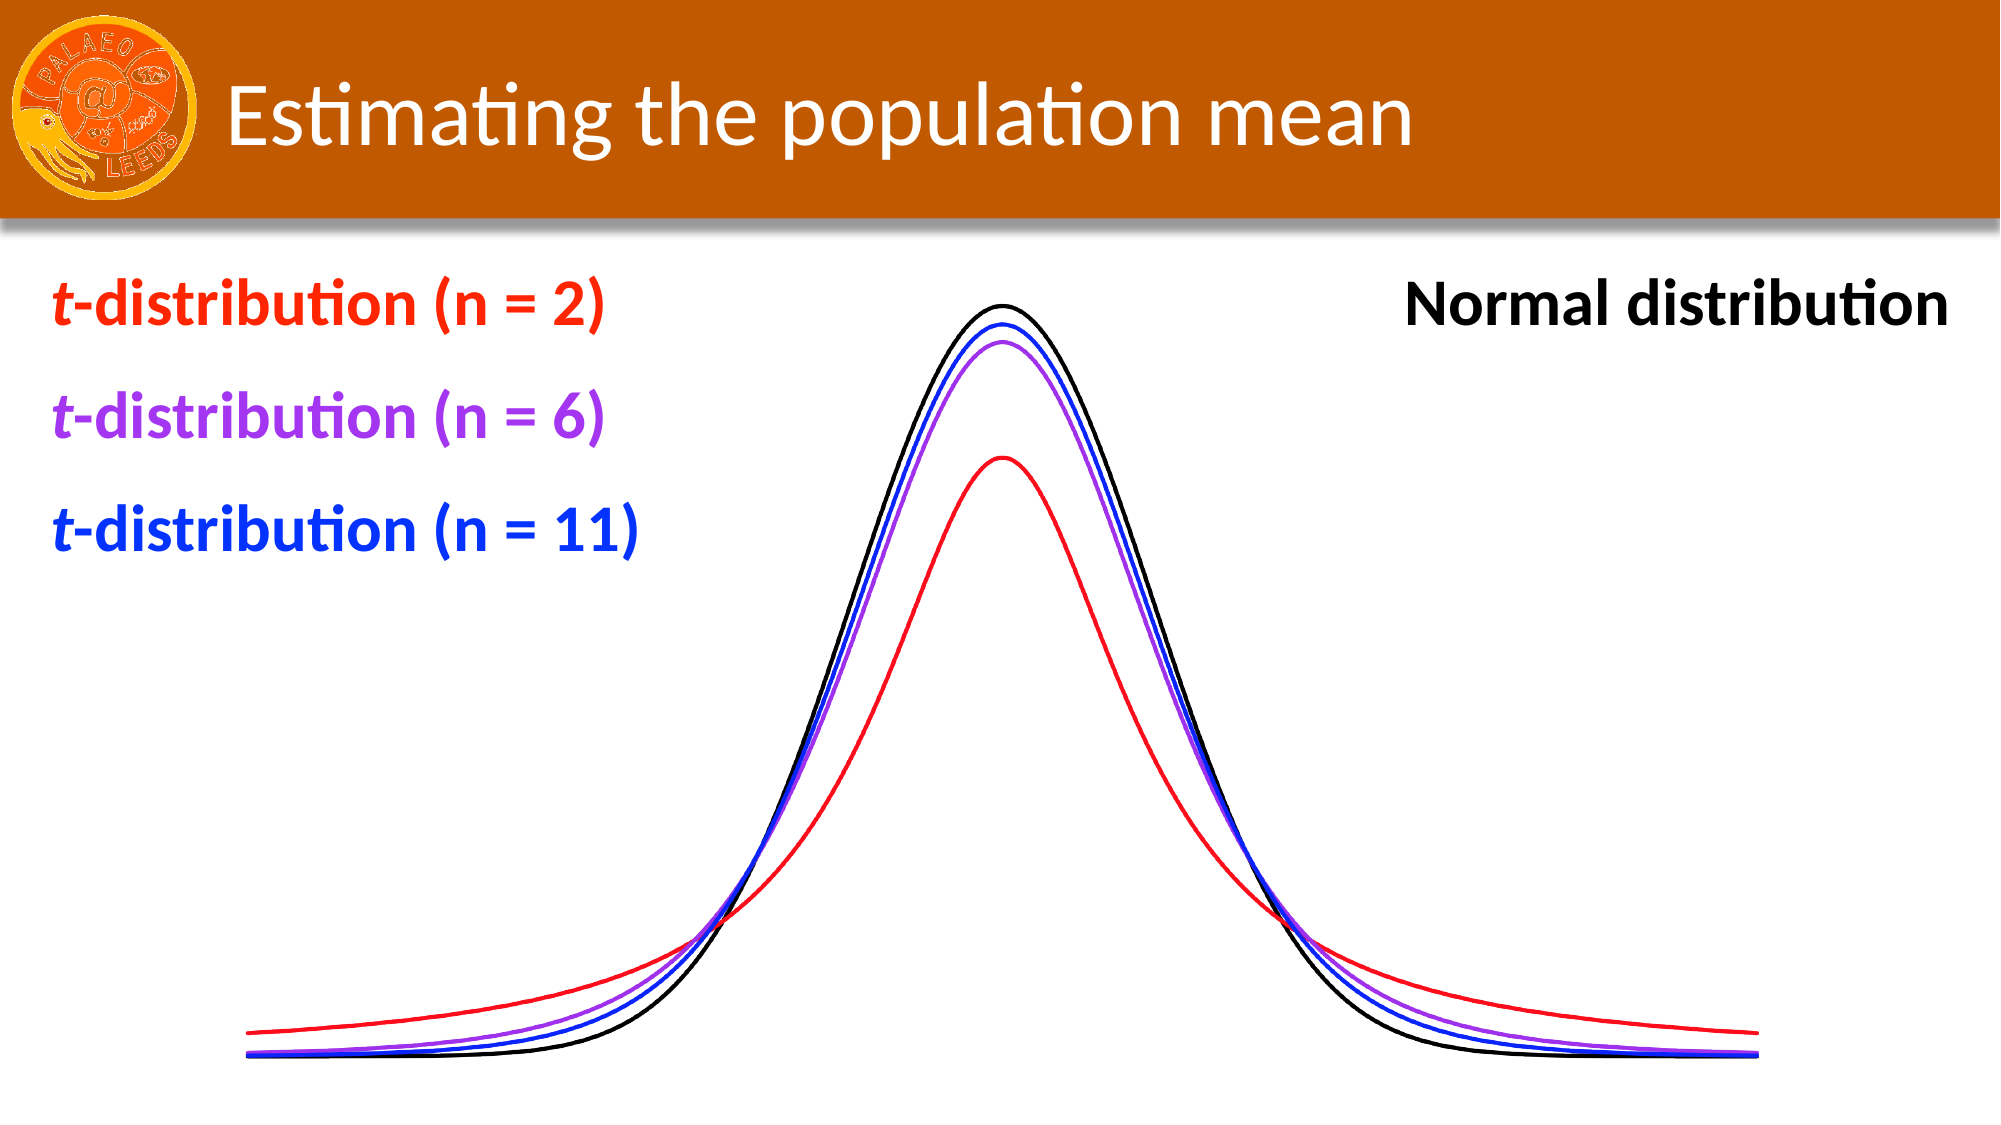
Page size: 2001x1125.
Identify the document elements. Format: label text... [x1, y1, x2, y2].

picture [223, 270, 1777, 1082]
text_box [0, 0, 2000, 219]
text_box Estimating the population mean [210, 17, 2000, 201]
text_box t-distribution (n = 2) [35, 251, 623, 347]
picture [11, 15, 197, 200]
text_box t-distribution (n = 11) [35, 477, 223, 573]
text_box t-distribution (n = 6) [35, 364, 223, 460]
text_box Normal distribution [1389, 251, 1966, 347]
